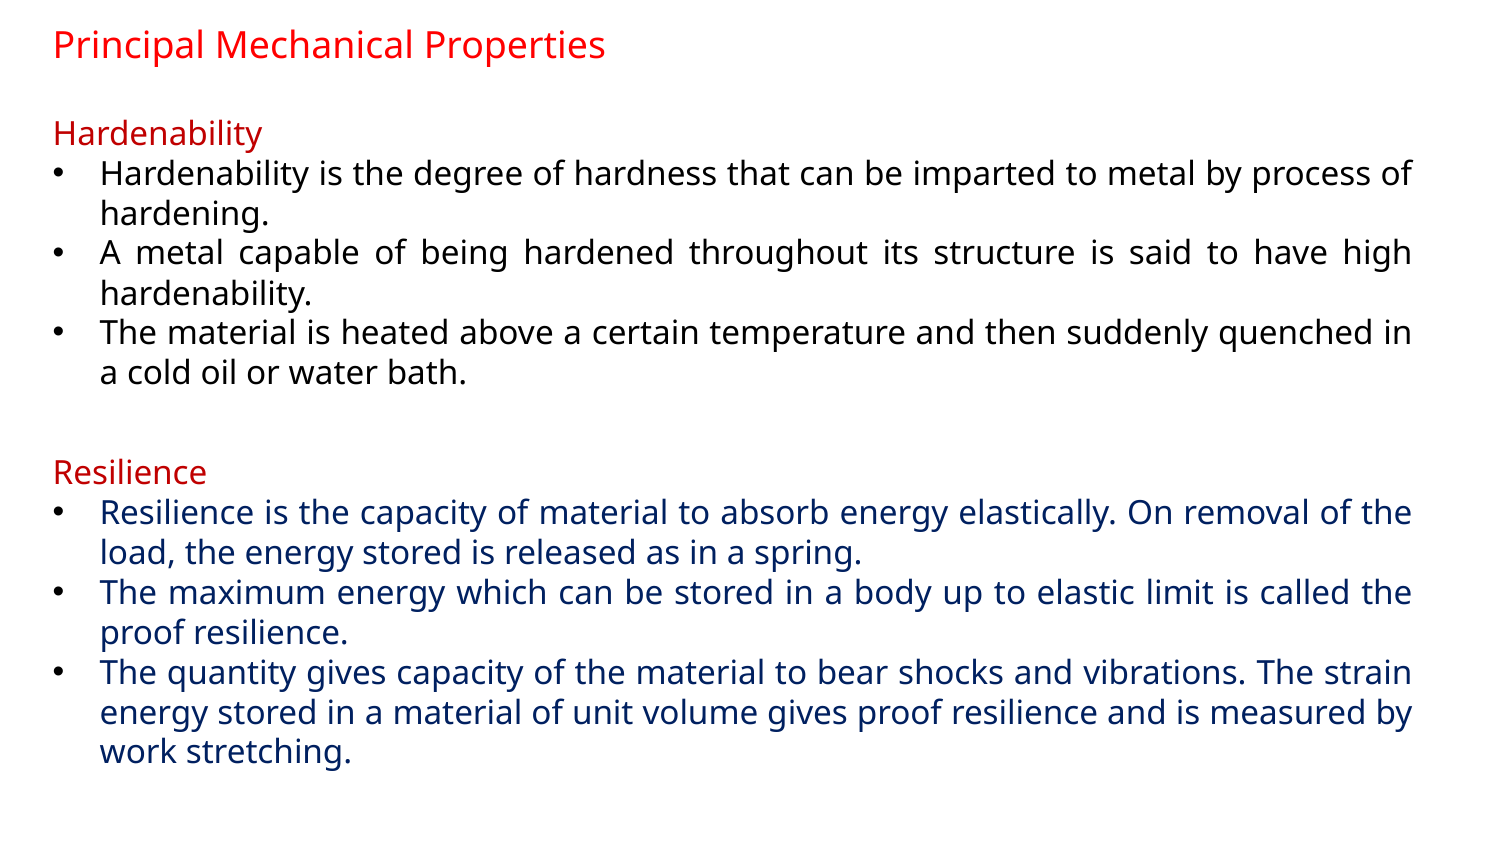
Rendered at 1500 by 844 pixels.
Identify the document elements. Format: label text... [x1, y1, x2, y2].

text_box Principal Mechanical Properties [37, 13, 788, 74]
text_box Hardenability Hardenability is the degree of hardness that can be imparted to metal by process of hardening. A metal capable of being hardened throughout its structure is said to have high hardenability. The material is heated above a certain temperature and then suddenly quenched in a cold oil or water bath. Resilience Resilience is the capacity of material to absorb energy elastically. On removal of the load, the energy stored is released as in a spring. The maximum energy which can be stored in a body up to elastic limit is called the proof resilience. The quantity gives capacity of the material to bear shocks and vibrations. The strain energy stored in a material of unit volume gives proof resilience and is measured by work stretching. [37, 84, 1430, 778]
